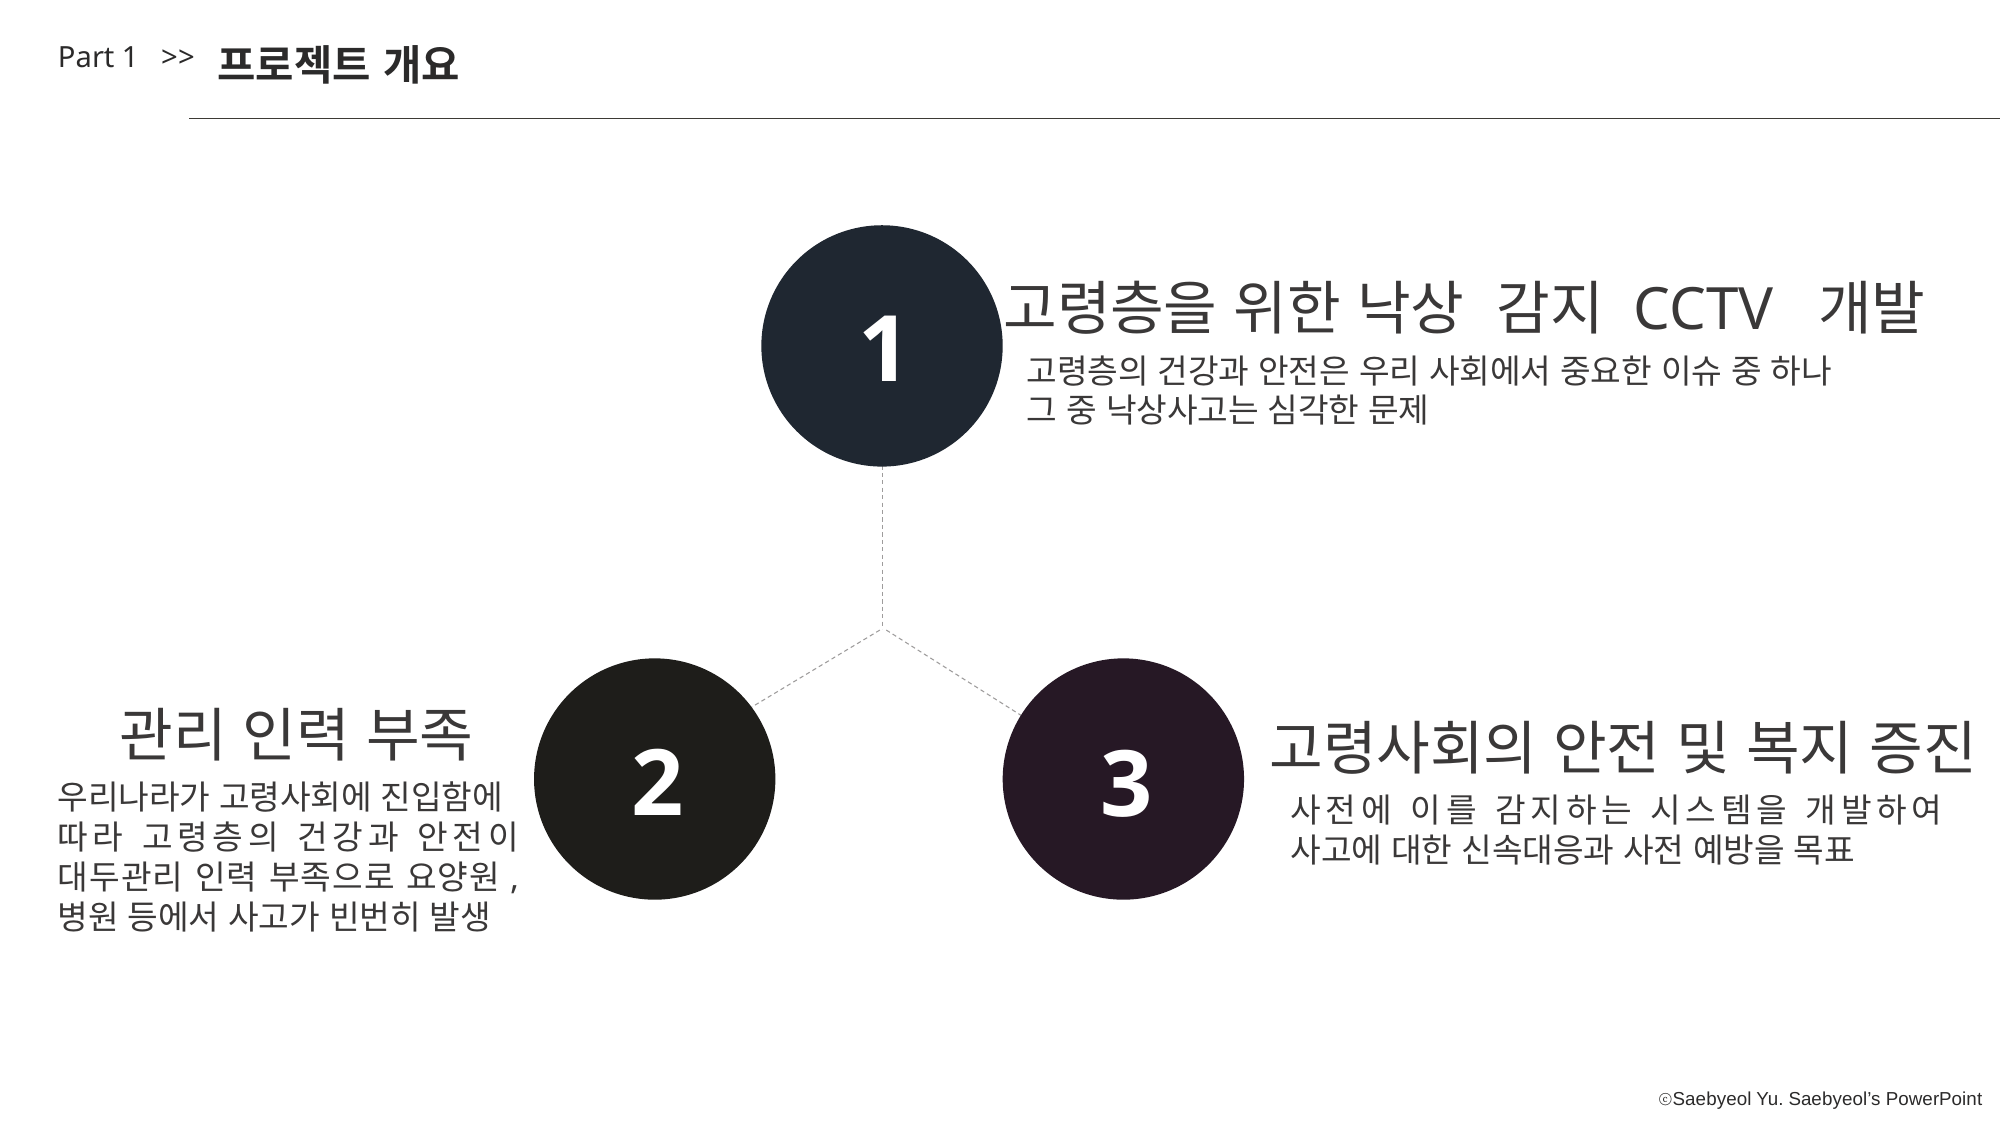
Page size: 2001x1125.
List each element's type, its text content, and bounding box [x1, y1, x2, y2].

text_box 프로젝트 개요 [202, 31, 476, 97]
text_box 사전에 이를 감지하는 시스템을 개발하여 사고에 대한 신속대응과 사전 예방을 목표 [1276, 789, 1958, 877]
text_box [534, 225, 1245, 900]
text_box 우리나라가 고령사회에 진입함에 따라 고령층의 건강과 안전이 대두관리 인력 부족으로 요양원, 병원 등에서 사고가 빈번히 발생 [42, 769, 534, 944]
text_box Part 1 >> [43, 30, 210, 81]
text_box 고령층을 위한 낙상 감지 CCTV 개발 [1245, 263, 1941, 349]
text_box 관리 인력 부족 [105, 690, 488, 776]
text_box 고령사회의 안전 및 복지 증진 [1254, 703, 1992, 789]
text_box 고령층의 건강과 안전은 우리 사회에서 중요한 이슈 중 하나 그 중 낙상사고는 심각한 문제 [1245, 349, 1889, 437]
